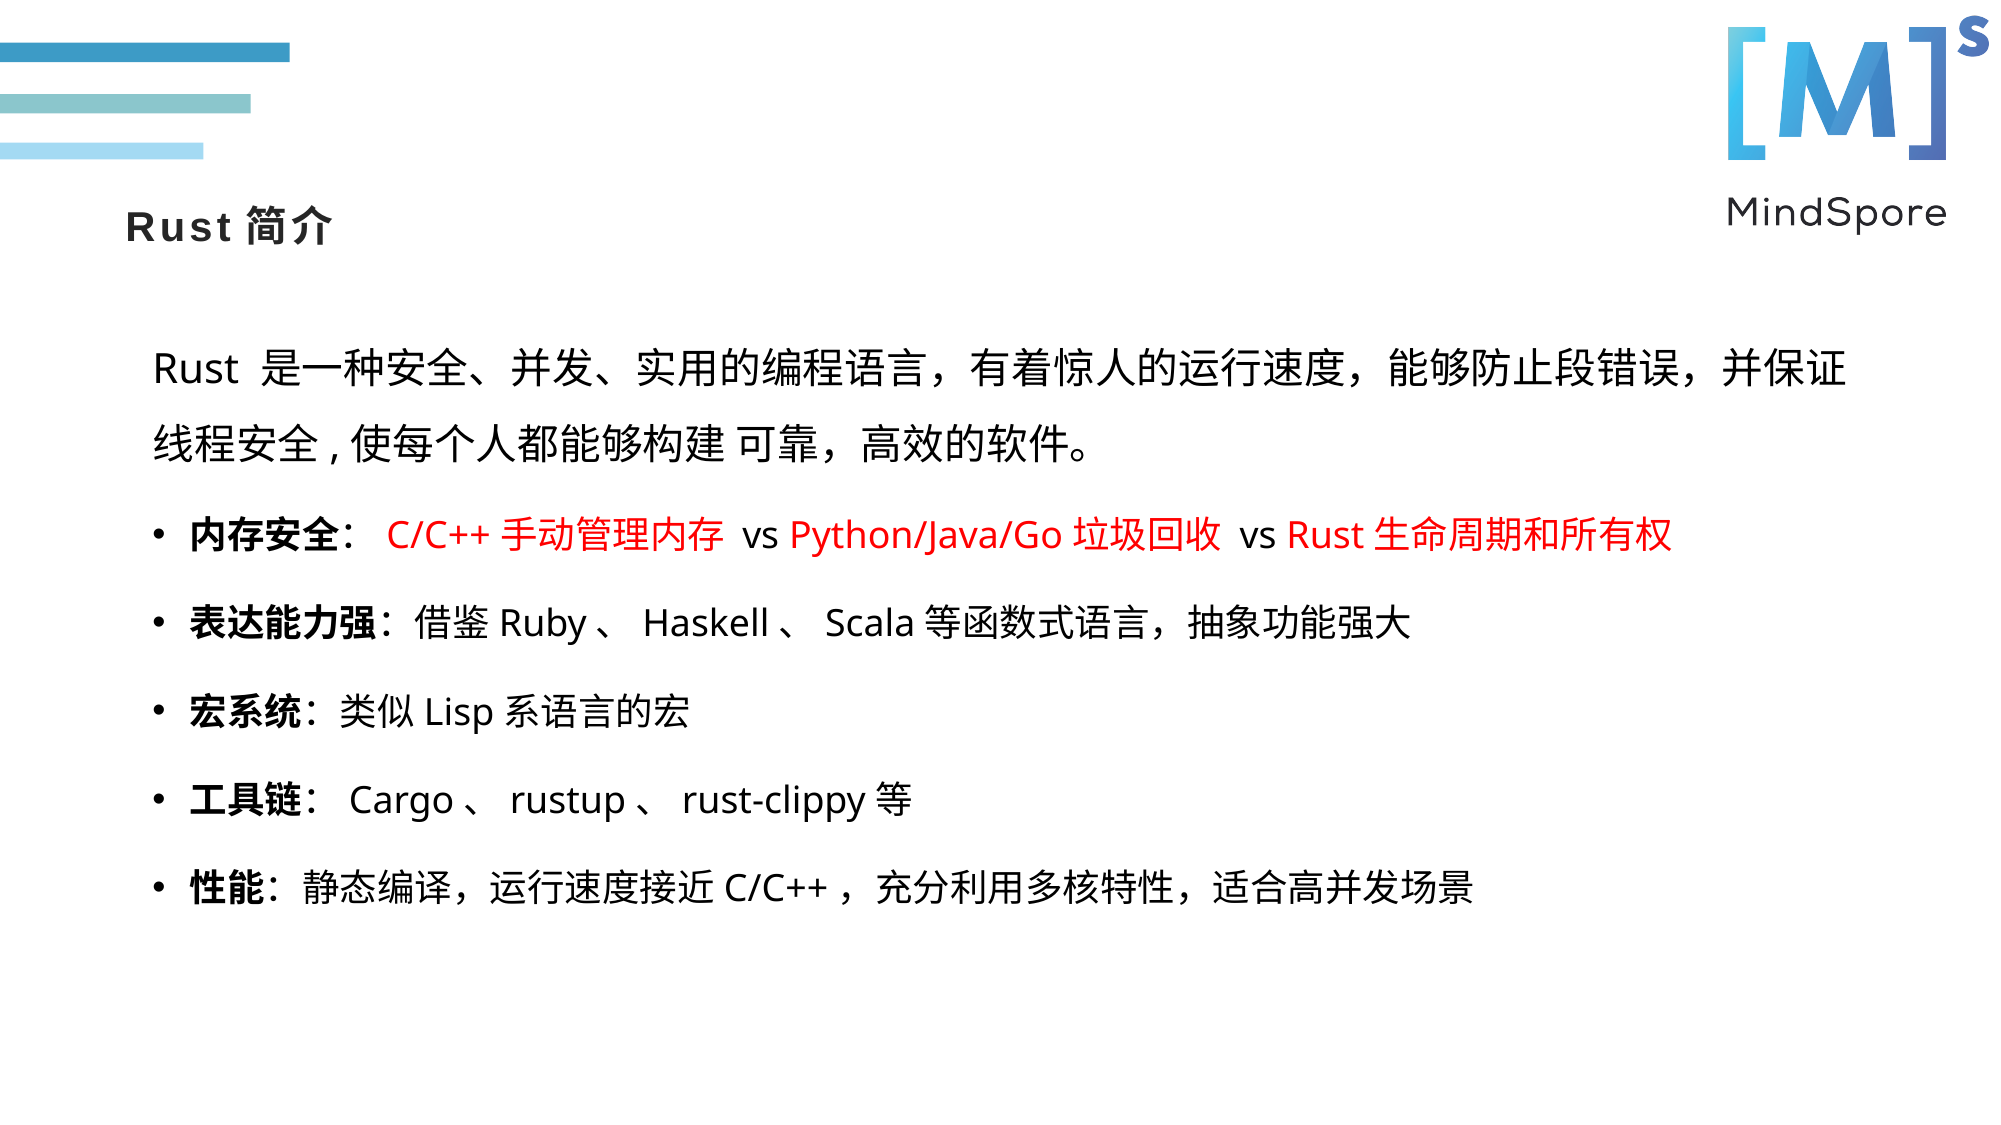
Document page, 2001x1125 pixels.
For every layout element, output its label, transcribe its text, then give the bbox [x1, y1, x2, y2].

text_box Rust简介 [110, 101, 654, 332]
text_box [0, 42, 291, 63]
picture [1714, 9, 1989, 241]
text_box [0, 142, 204, 160]
text_box Rust 是一种安全、并发、实用的编程语言，有着惊人的运行速度，能够防止段错误，并保证线程安全,使每个人都能够构建 可靠，高效的软件。 内存安全：C/C++手动管理内存 vs Python/Java/Go垃圾回收 vs Rust生命周期和所有权 表达能力强：借鉴Ruby、Haskell、Scala等函数式语言，抽象功能强大 宏系统：类似Lisp系语言的宏 工具链：Cargo、rustup、rust-clippy等 性能：静态编译，运行速度接近C/C++，充分利用多核特性，适合高并发场景 [137, 309, 1863, 983]
text_box [0, 93, 252, 114]
